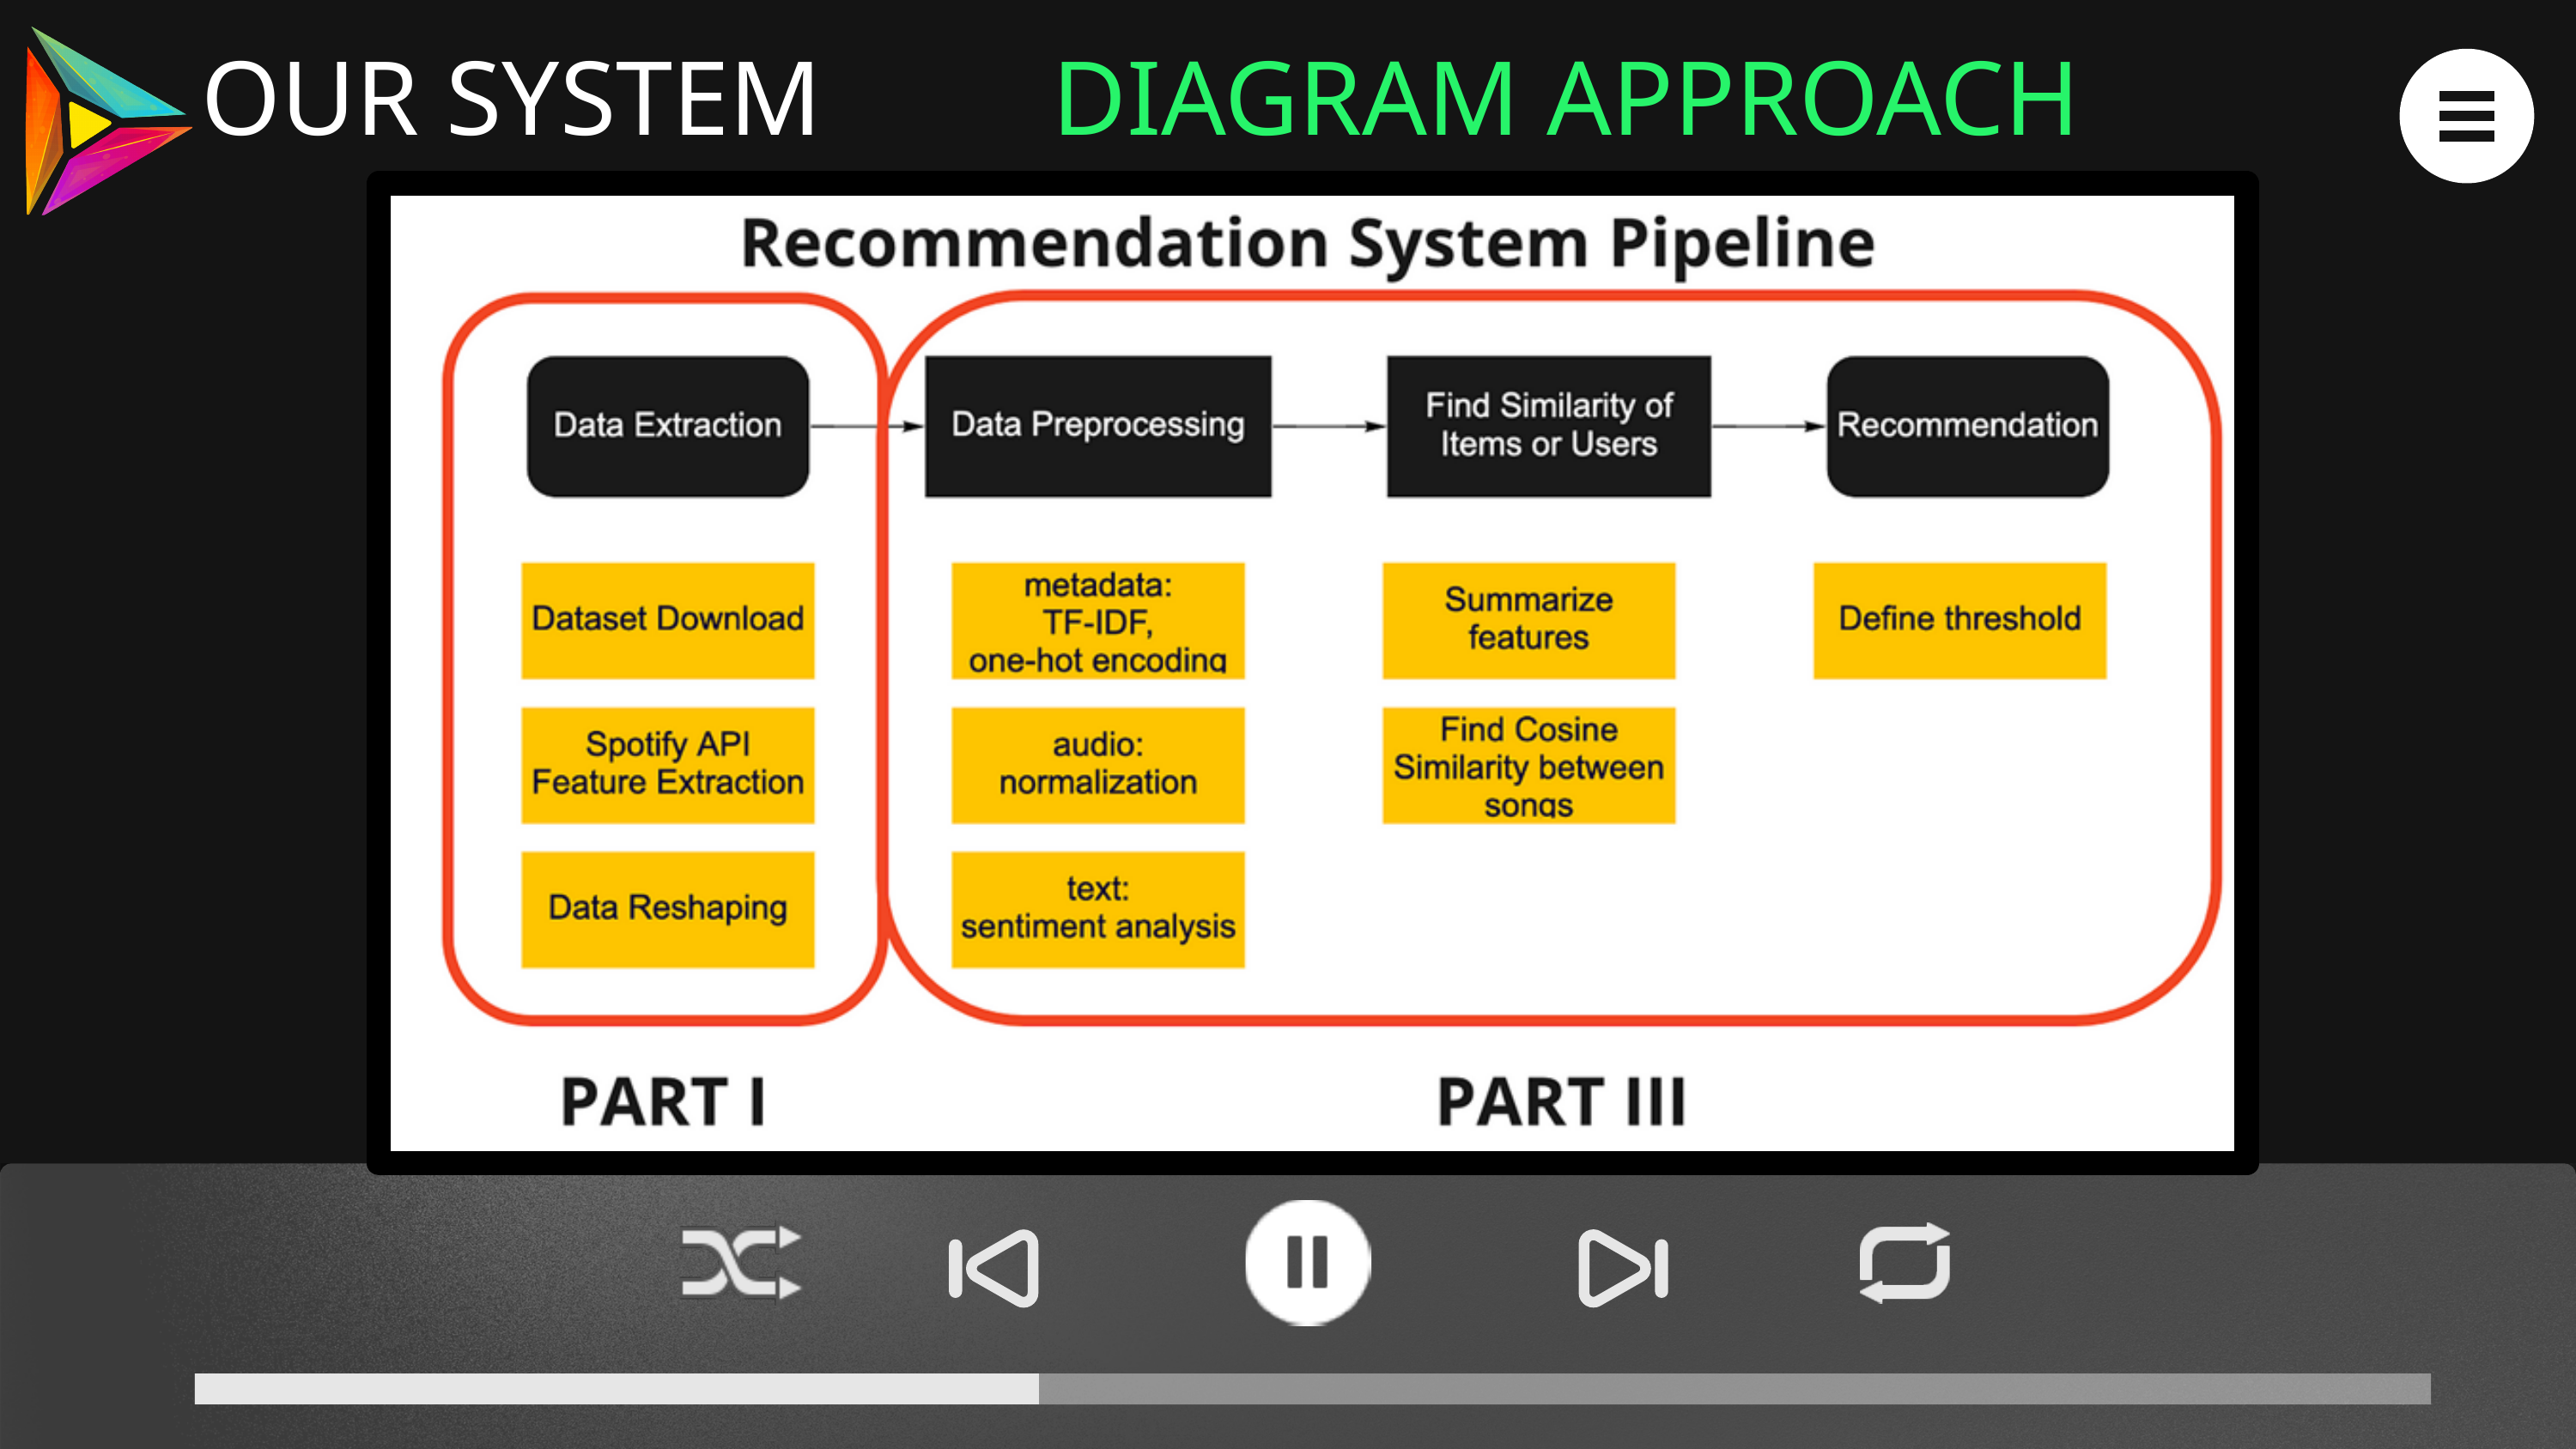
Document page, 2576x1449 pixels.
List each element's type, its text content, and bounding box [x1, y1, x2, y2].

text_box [1040, 1373, 2432, 1405]
text_box [379, 183, 2247, 1160]
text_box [0, 1163, 2576, 1449]
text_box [948, 1228, 1034, 1310]
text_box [1583, 1228, 1668, 1310]
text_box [194, 1373, 1040, 1405]
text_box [2399, 48, 2535, 184]
text_box OUR SYSTEM [201, 53, 1052, 156]
text_box [23, 26, 195, 219]
text_box DIAGRAM APPROACH [1052, 53, 2395, 156]
